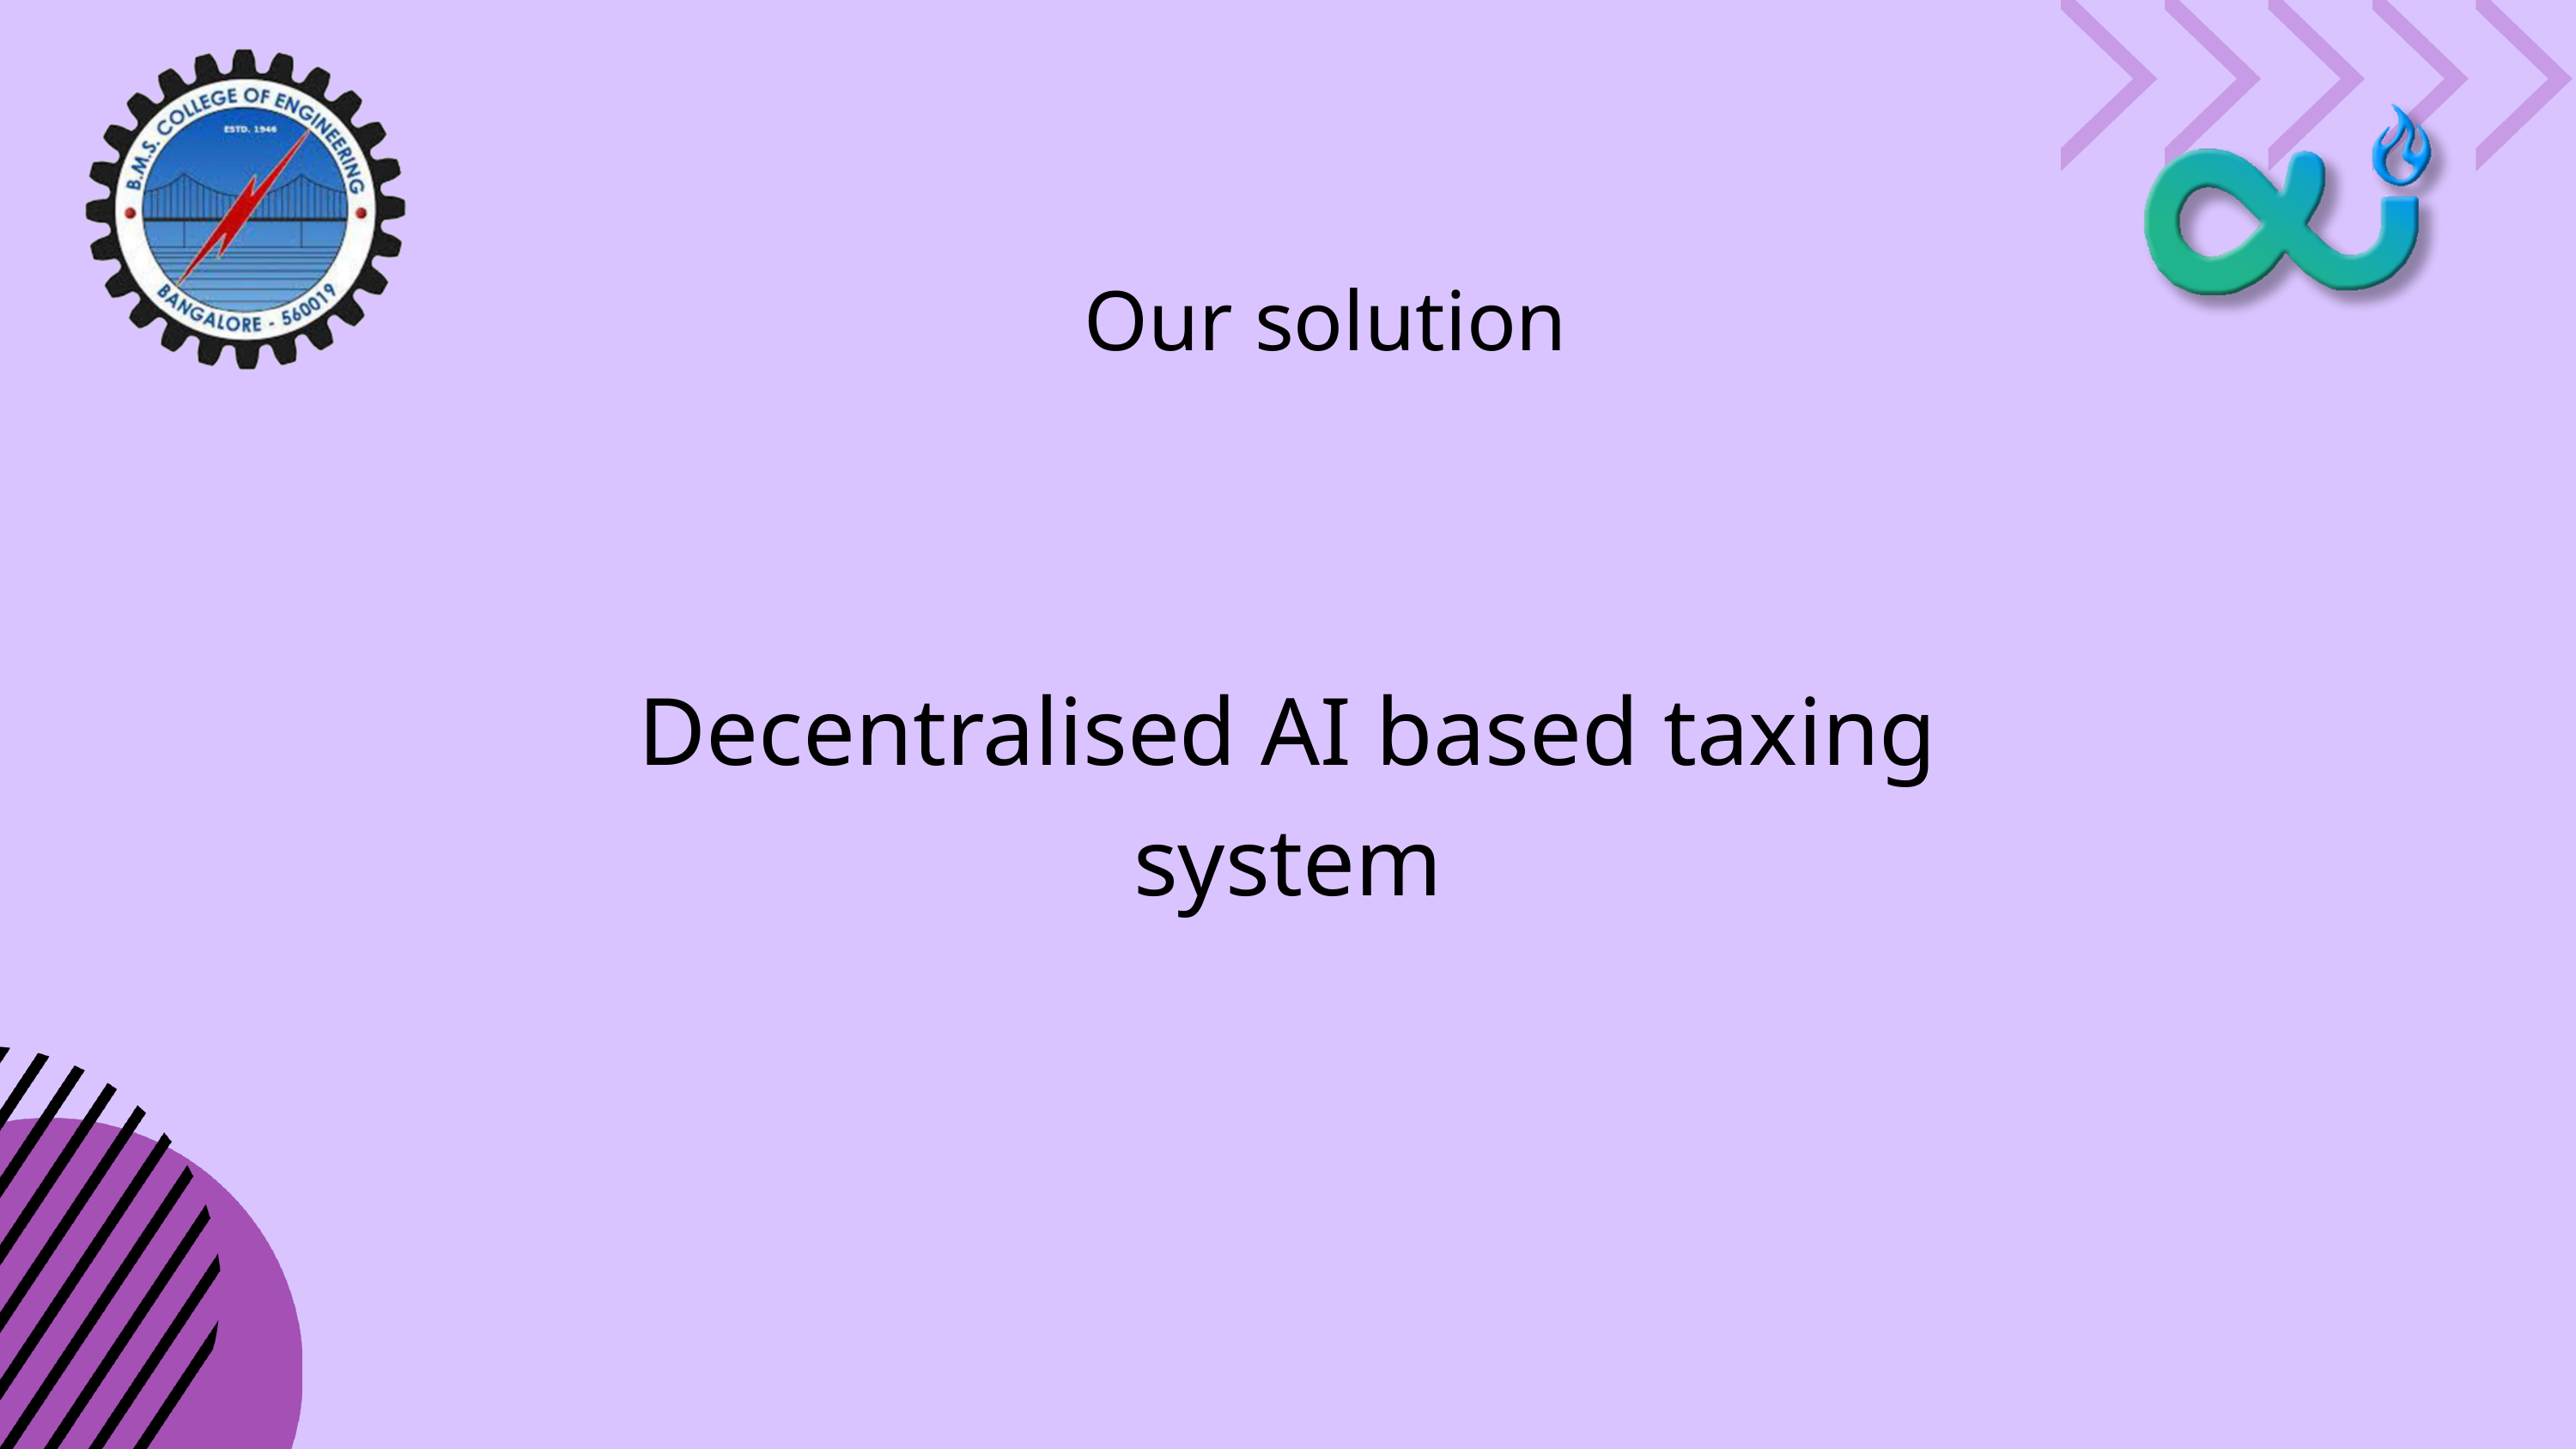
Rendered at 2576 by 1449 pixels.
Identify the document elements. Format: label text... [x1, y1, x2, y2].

text_box [85, 49, 407, 371]
text_box [0, 1046, 303, 1449]
text_box [2060, 0, 2576, 172]
text_box Decentralised AI based taxing system [535, 653, 2041, 914]
text_box Our solution [898, 252, 1775, 367]
text_box [2134, 98, 2458, 322]
